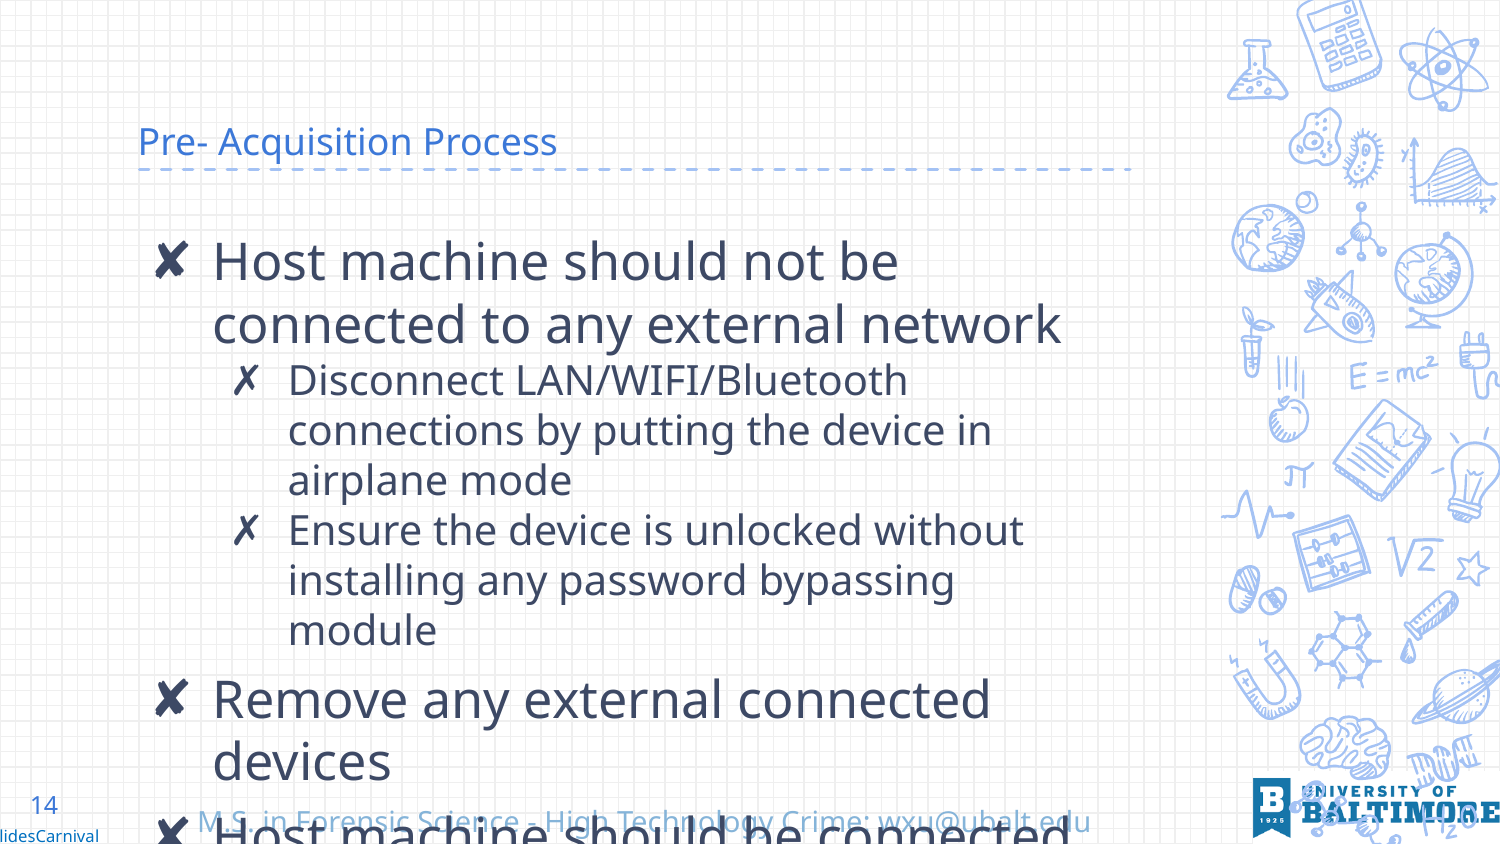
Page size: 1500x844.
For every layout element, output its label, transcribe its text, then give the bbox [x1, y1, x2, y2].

picture [1365, 817, 1376, 833]
list Host machine should not be connected to any external network Disconnect LAN/WIFI/Bluetooth connections by putting the device in airplane mode Ensure the device is unlocked without installing any password bypassing module Remove any external connected devices Host machine should be connected to a stable power source [122, 213, 1130, 806]
title Pre- Acquisition Process [122, 36, 1130, 178]
slide_number 14 [14, 774, 105, 840]
picture [1253, 771, 1500, 844]
picture [1327, 813, 1336, 822]
picture [1316, 786, 1321, 797]
